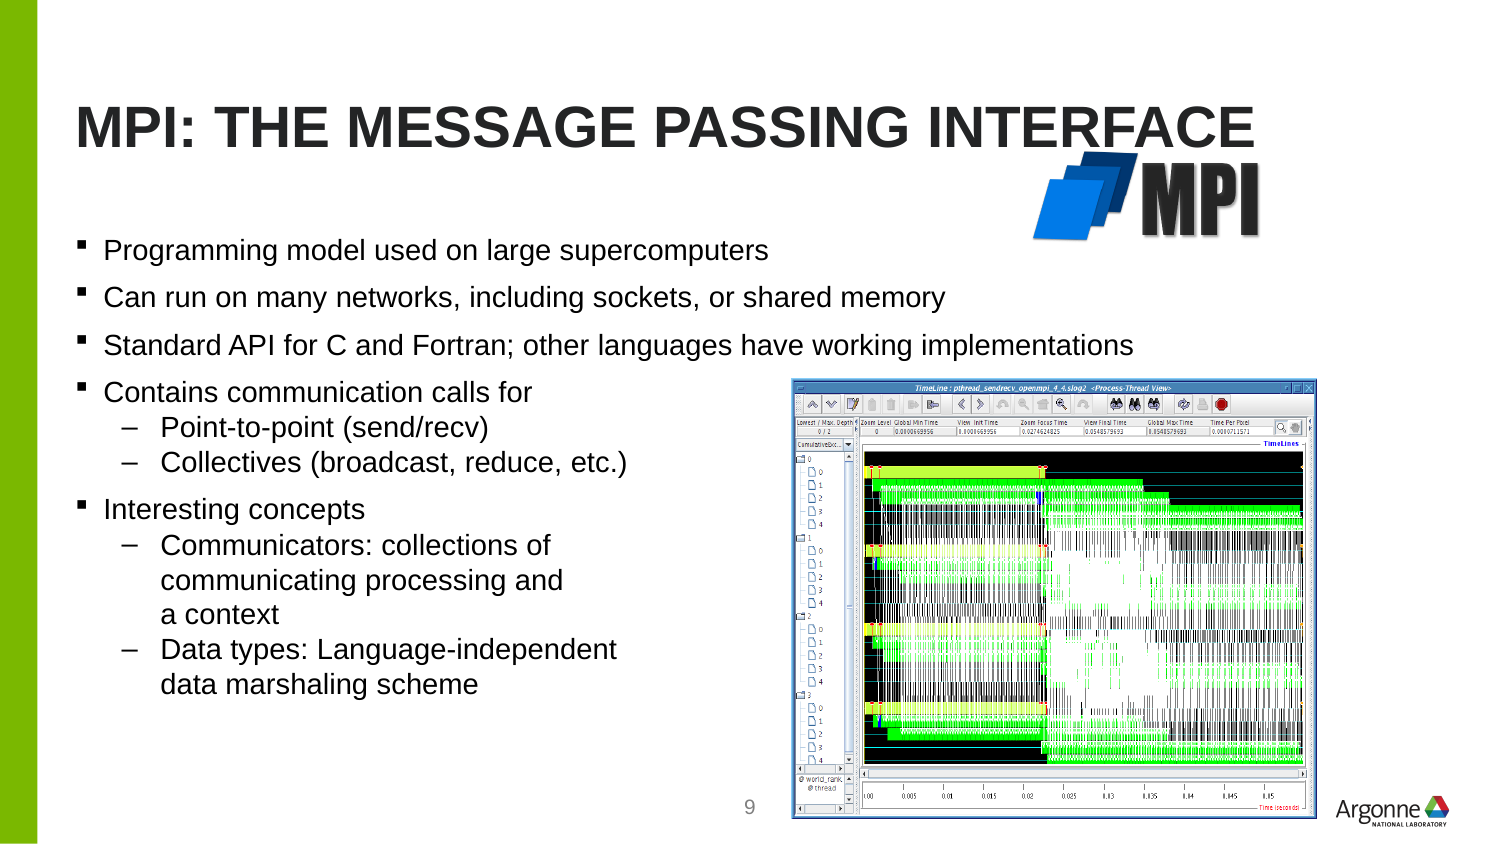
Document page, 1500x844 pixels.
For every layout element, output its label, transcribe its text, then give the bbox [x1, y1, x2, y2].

picture [1330, 787, 1458, 834]
picture [790, 378, 1317, 820]
list Programming model used on large supercomputers Can run on many networks, including sockets, or shared memory Standard API for C and Fortran; other languages have working implementations Contains communication calls for Point-to-point (send/recv) Collectives (broadcast, reduce, etc.) Interesting concepts Communicators: collections of communicating processing and a context Data types: Language-independent data marshaling scheme [75, 231, 1449, 776]
slide_number 9 [712, 796, 785, 819]
picture [1031, 146, 1266, 265]
title MPI: The Message Passing Interface [75, 58, 1449, 161]
